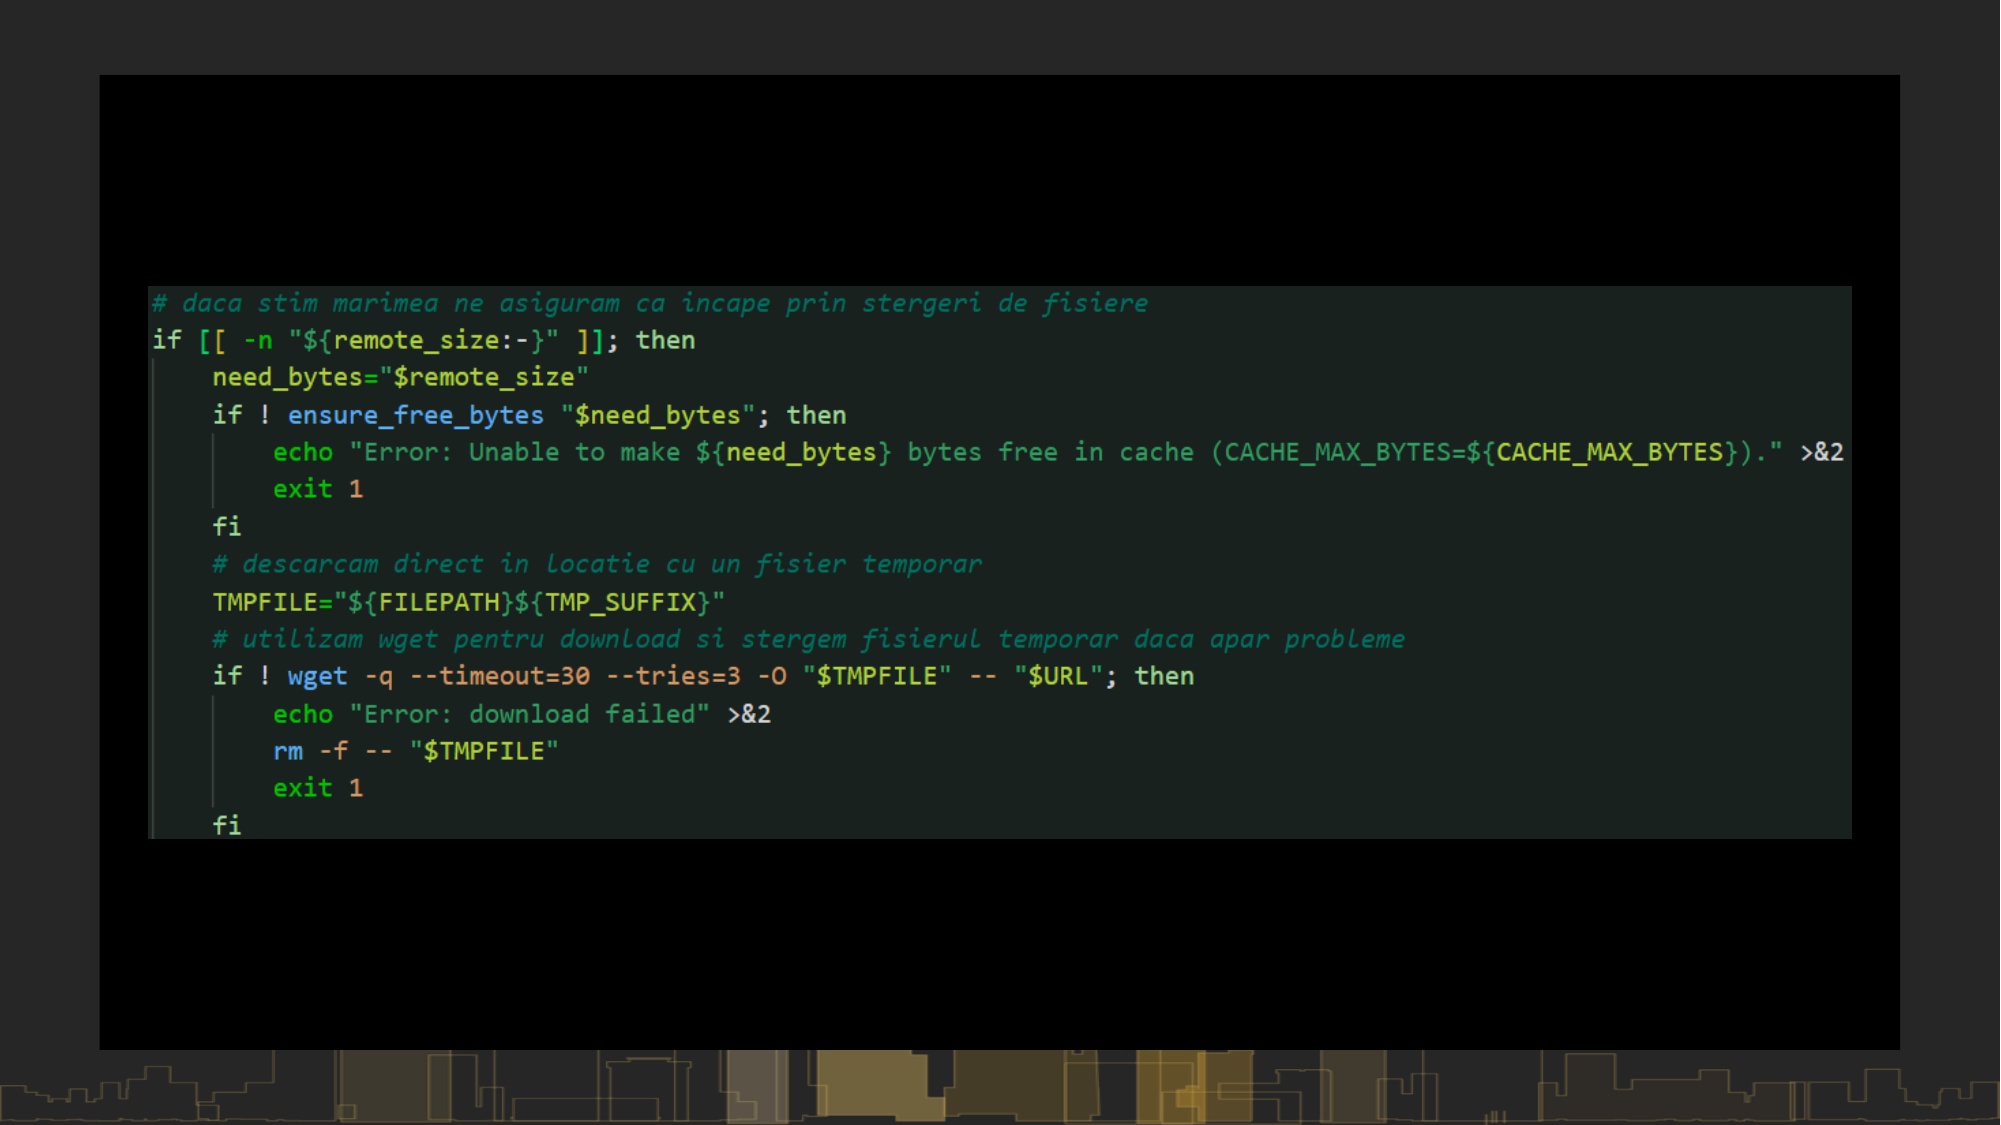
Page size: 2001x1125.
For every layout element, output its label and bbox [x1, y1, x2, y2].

picture [148, 286, 1852, 839]
picture [0, 933, 2000, 1125]
